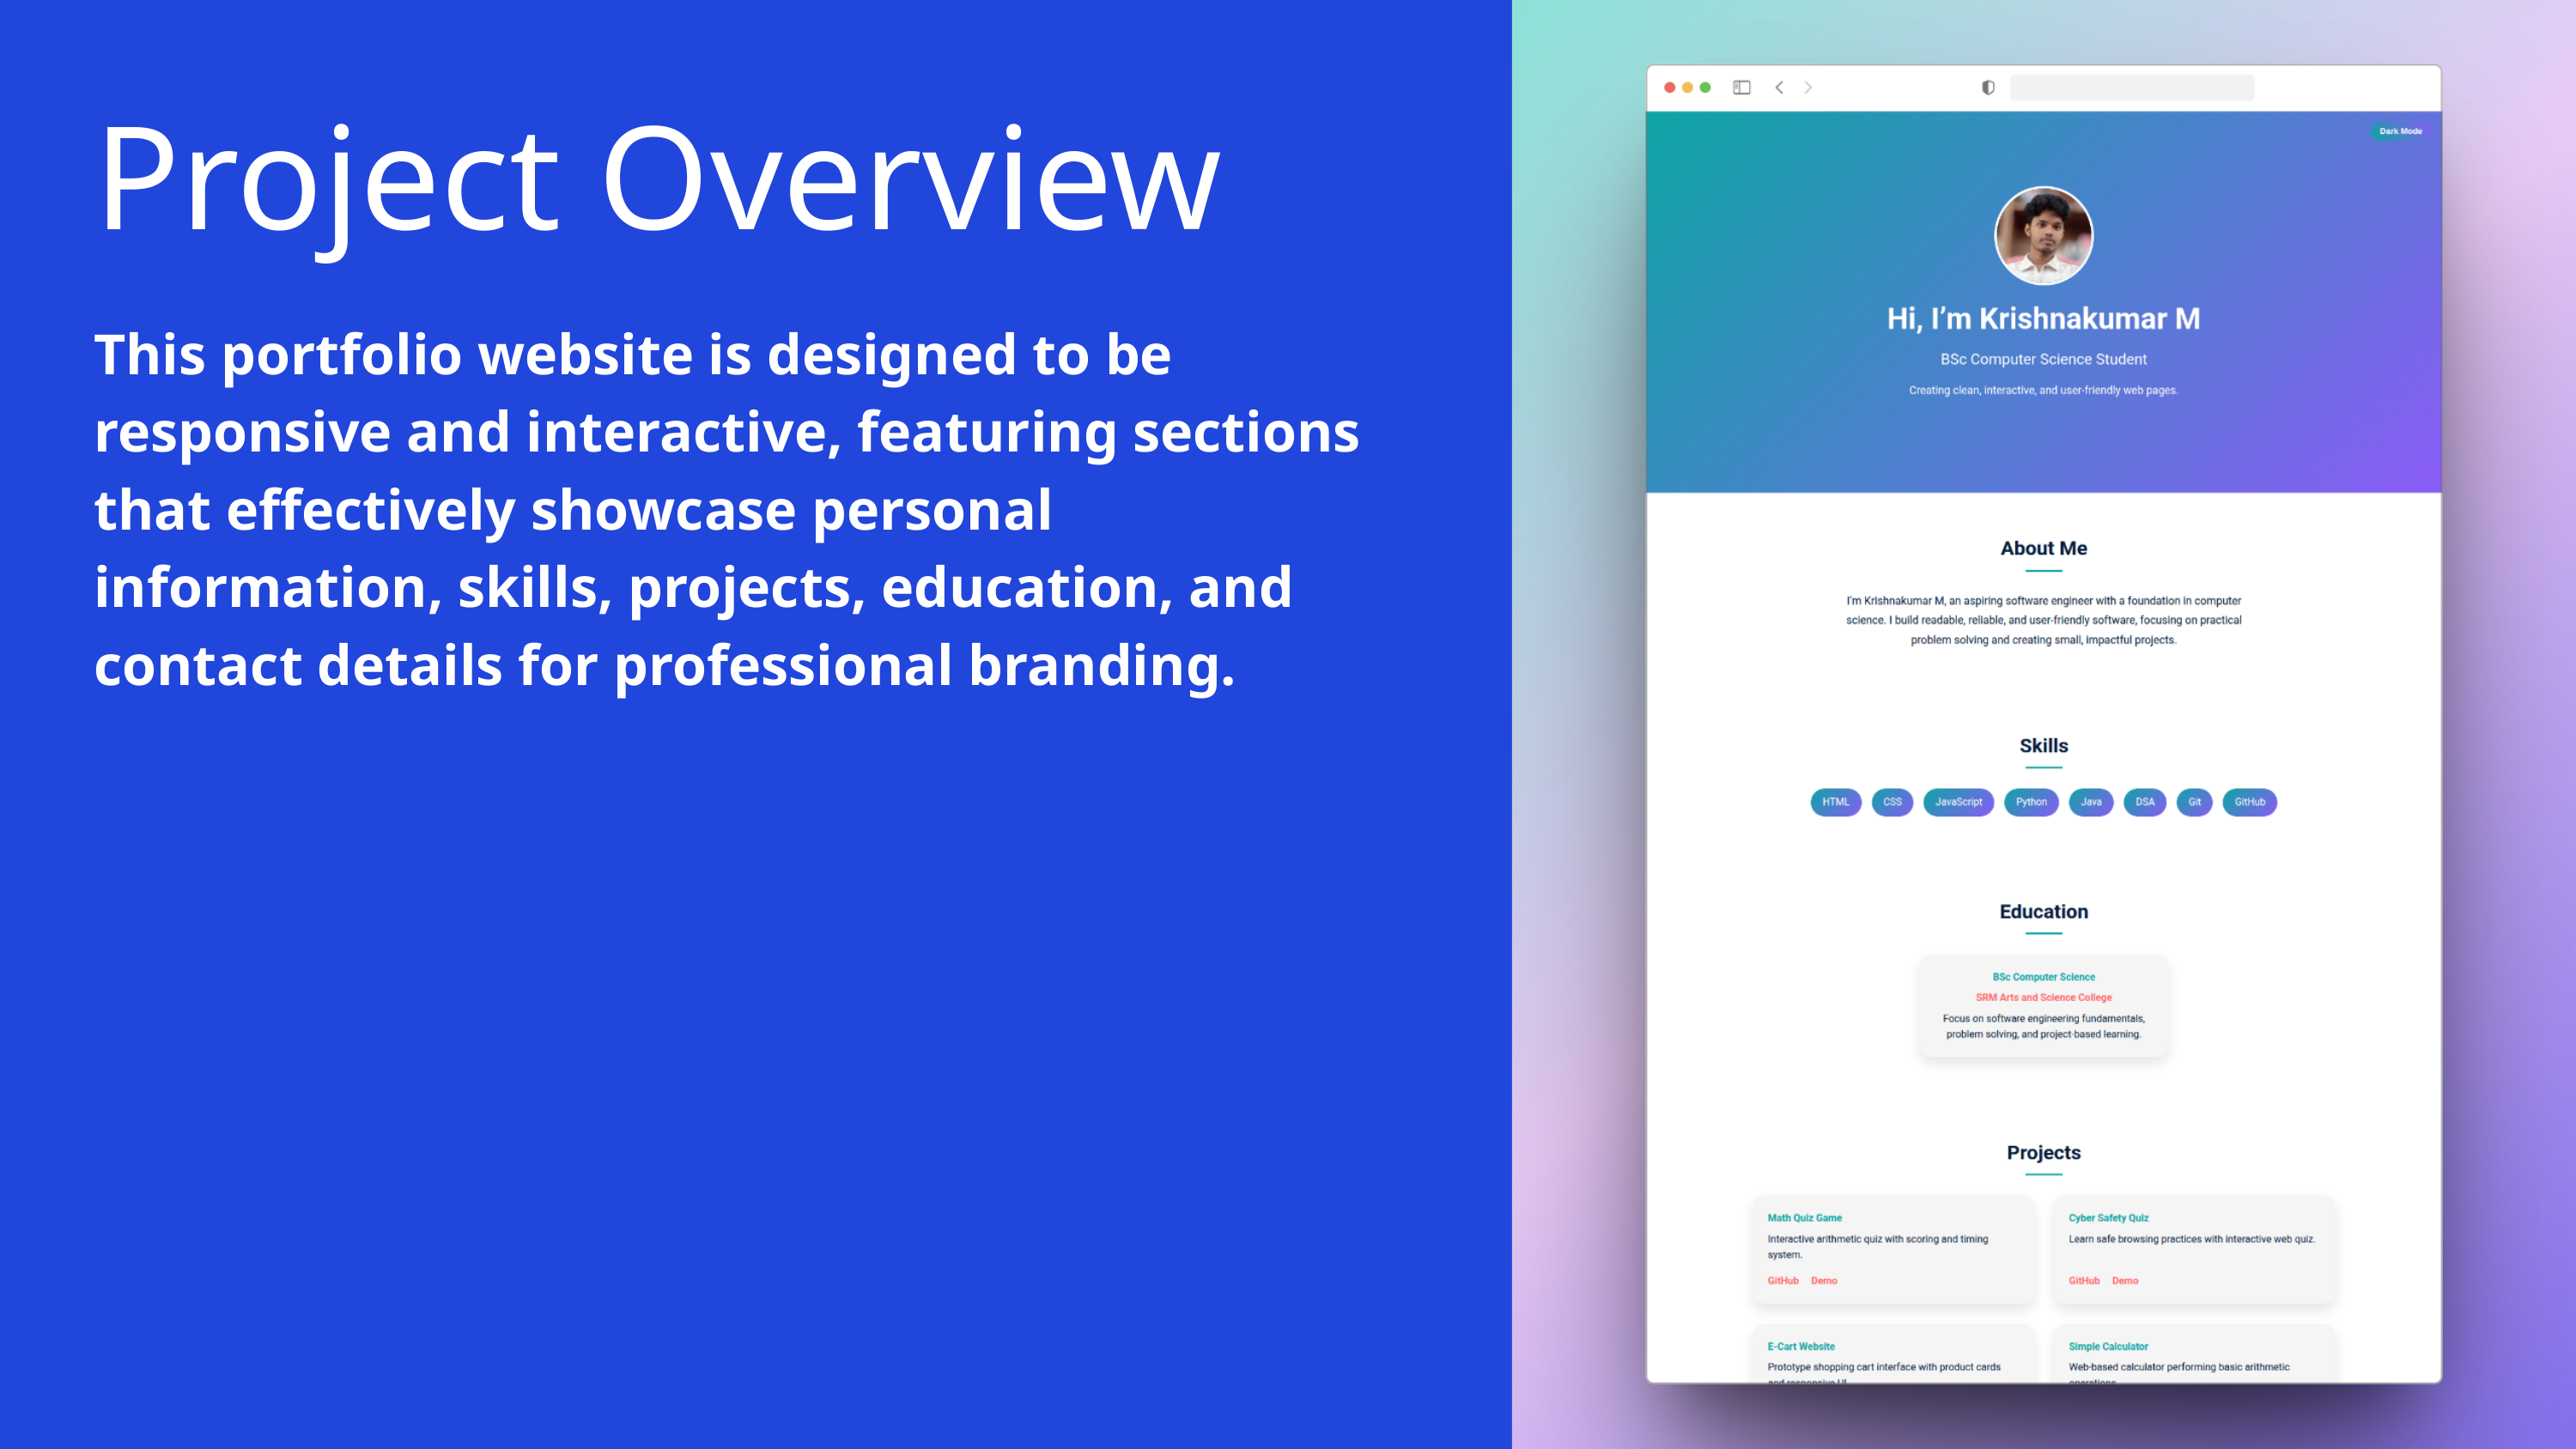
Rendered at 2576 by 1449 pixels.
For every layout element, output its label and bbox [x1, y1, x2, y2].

text_box [94, 94, 1400, 687]
text_box [1511, 0, 2576, 1449]
